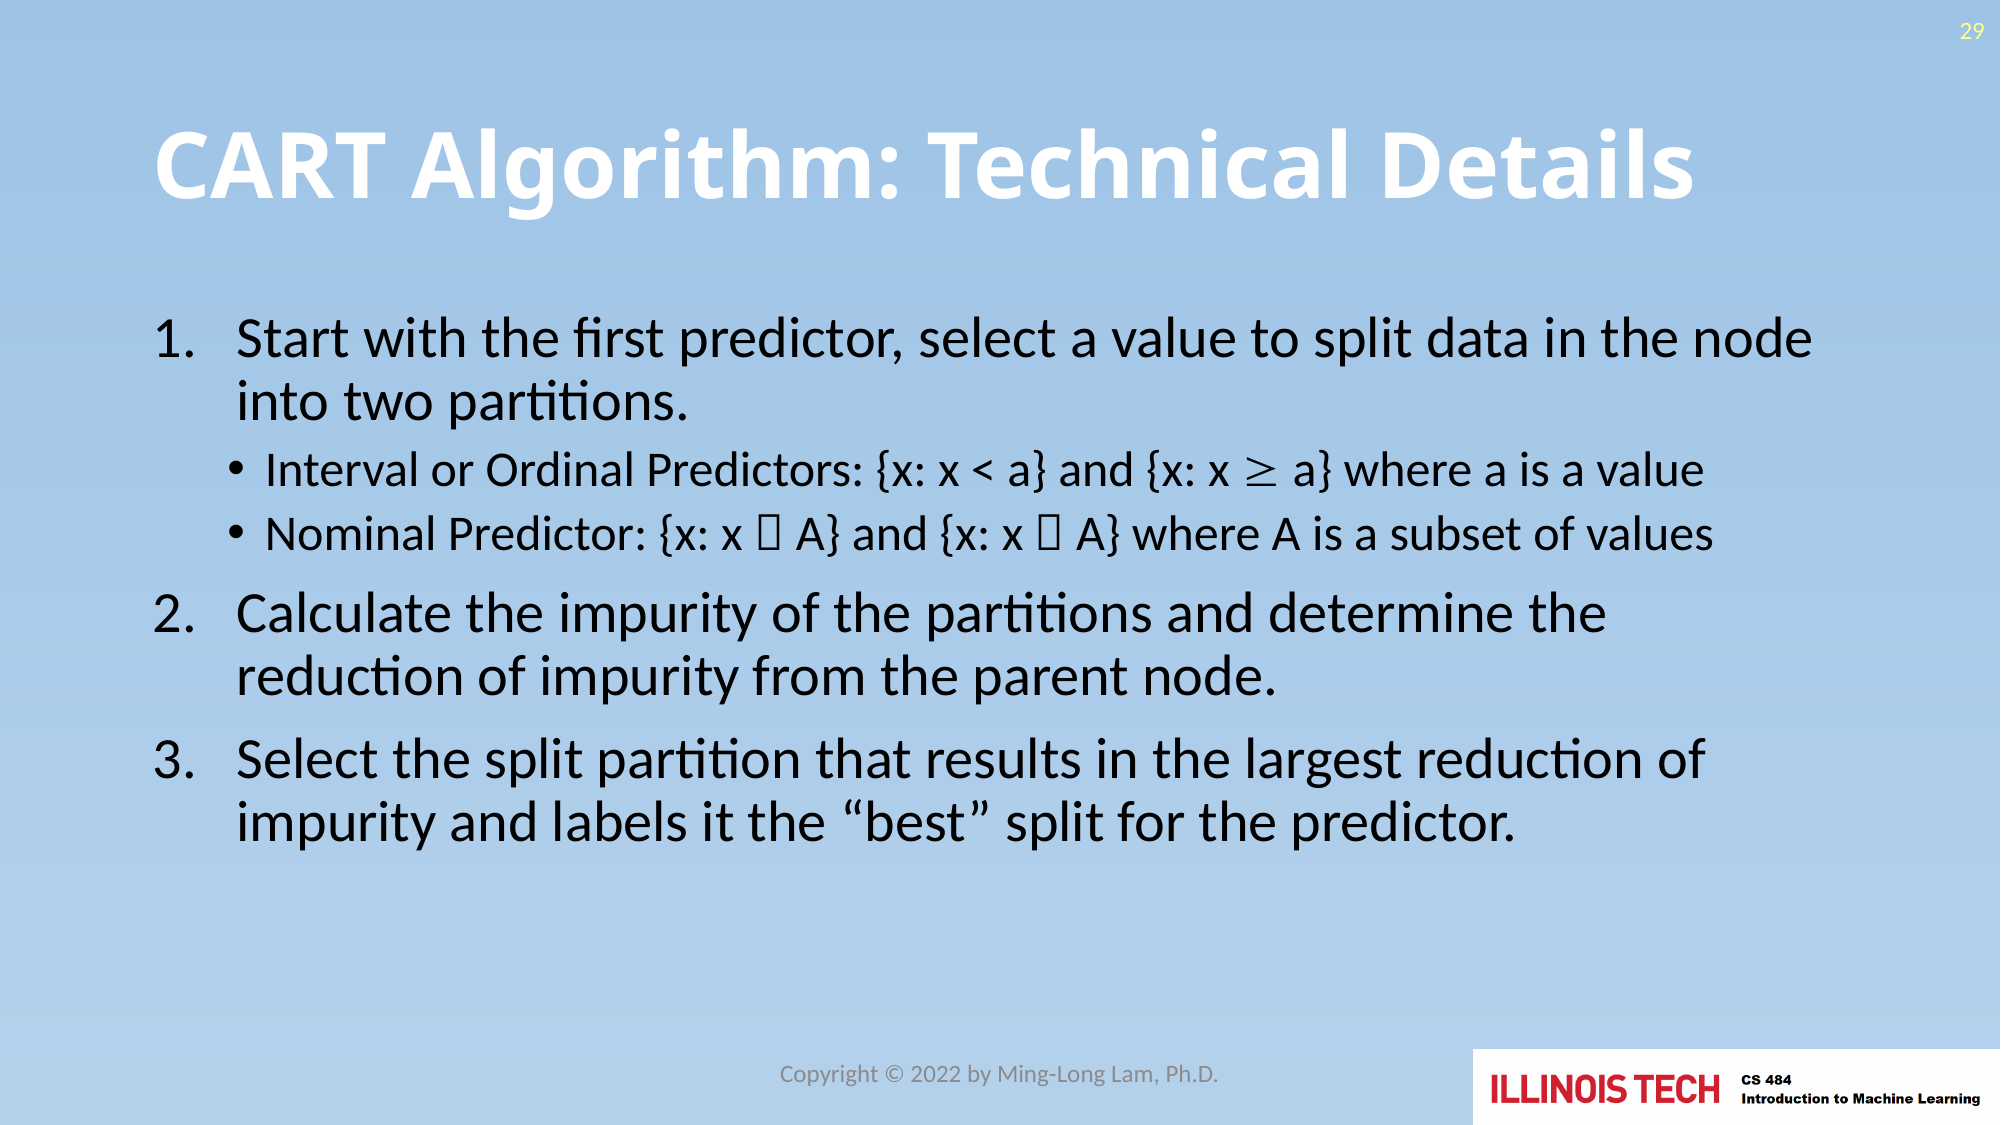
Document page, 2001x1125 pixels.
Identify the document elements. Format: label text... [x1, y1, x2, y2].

picture [1473, 1049, 2000, 1125]
footer Copyright © 2022 by Ming-Long Lam, Ph.D. [662, 1042, 1338, 1103]
slide_number 29 [1550, 0, 2000, 60]
title CART Algorithm: Technical Details [137, 59, 1863, 278]
list Start with the first predictor, select a value to split data in the node into two partitions. Interval or Ordinal Predictors: {x: x < a} and {x: x  a} where a is a value Nominal Predictor: {x: x  A} and {x: x  A} where A is a subset of values Calculate the impurity of the partitions and determine the reduction of impurity from the parent node. Select the split partition that results in the largest reduction of impurity and labels it the “best” split for the predictor. [137, 299, 1863, 1014]
